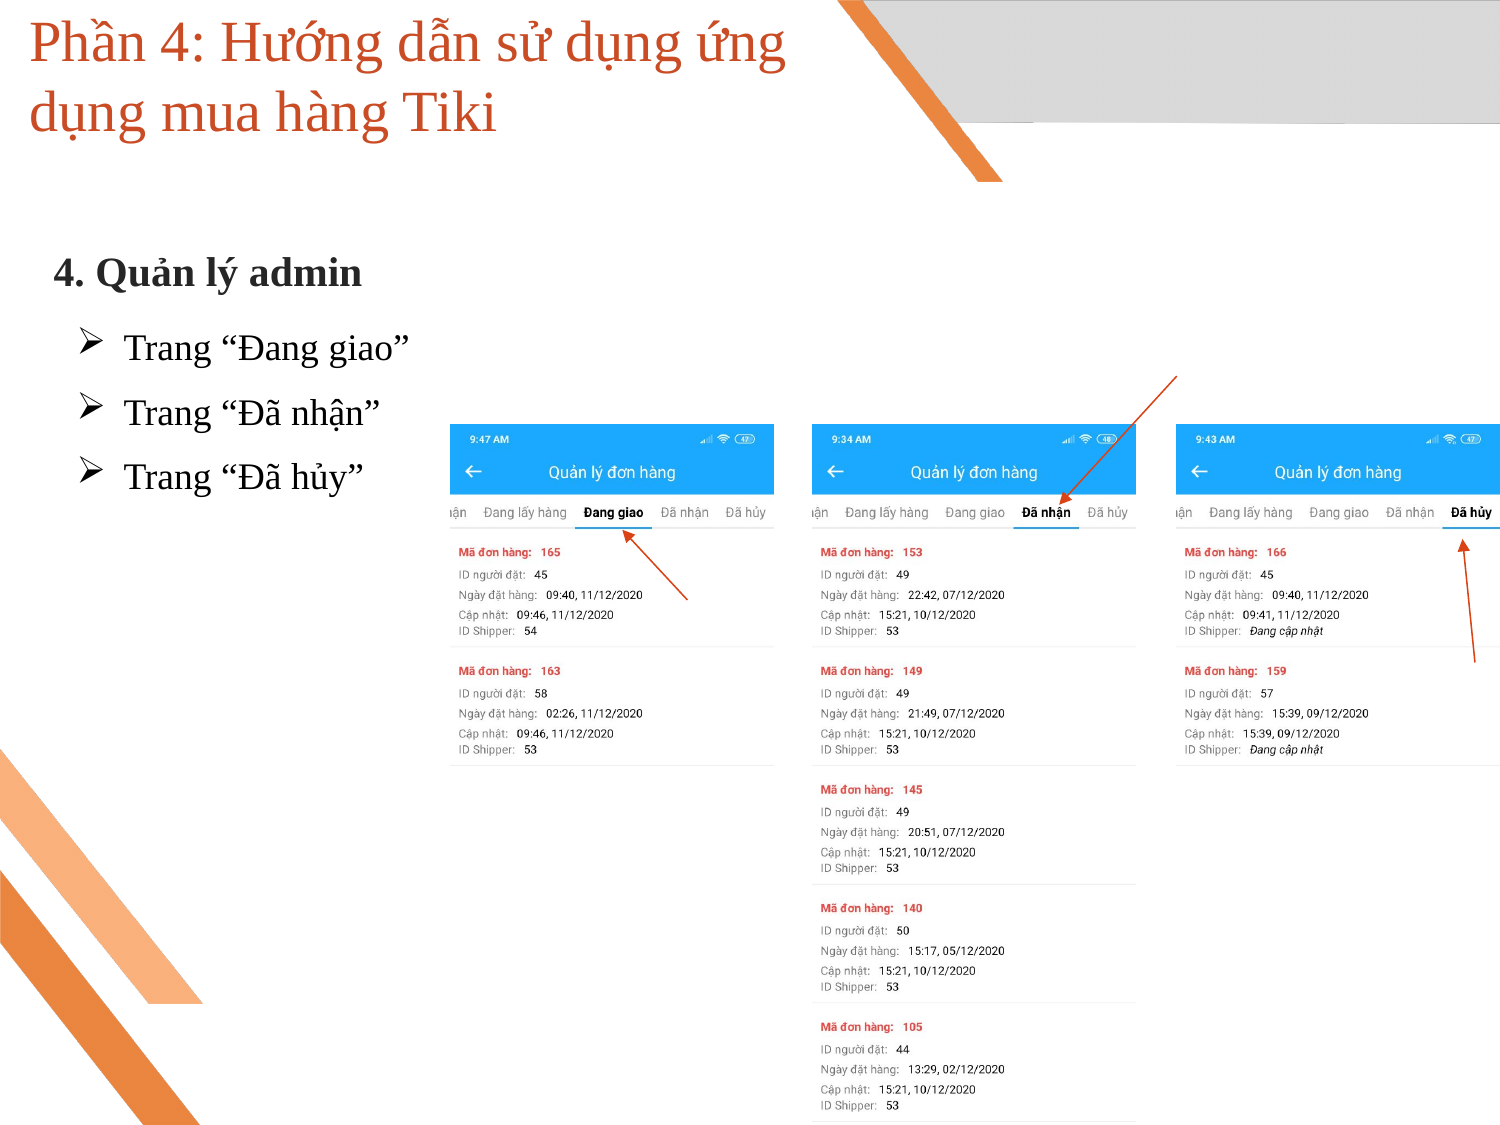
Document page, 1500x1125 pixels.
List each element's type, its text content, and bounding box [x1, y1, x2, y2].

picture [837, 0, 1500, 182]
picture [812, 424, 1136, 1125]
picture [1176, 424, 1500, 1125]
text_box Trang “Đang giao” Trang “Đã nhận” Trang “Đã hủy” [61, 312, 637, 505]
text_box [1058, 375, 1177, 505]
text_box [622, 529, 688, 601]
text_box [1462, 538, 1476, 663]
title Phần 4: Hướng dẫn sử dụng ứng dụng mua hàng Tiki [0, 7, 838, 139]
picture [0, 745, 203, 1125]
text_box 4. Quản lý admin [38, 237, 608, 303]
picture [449, 424, 774, 1125]
